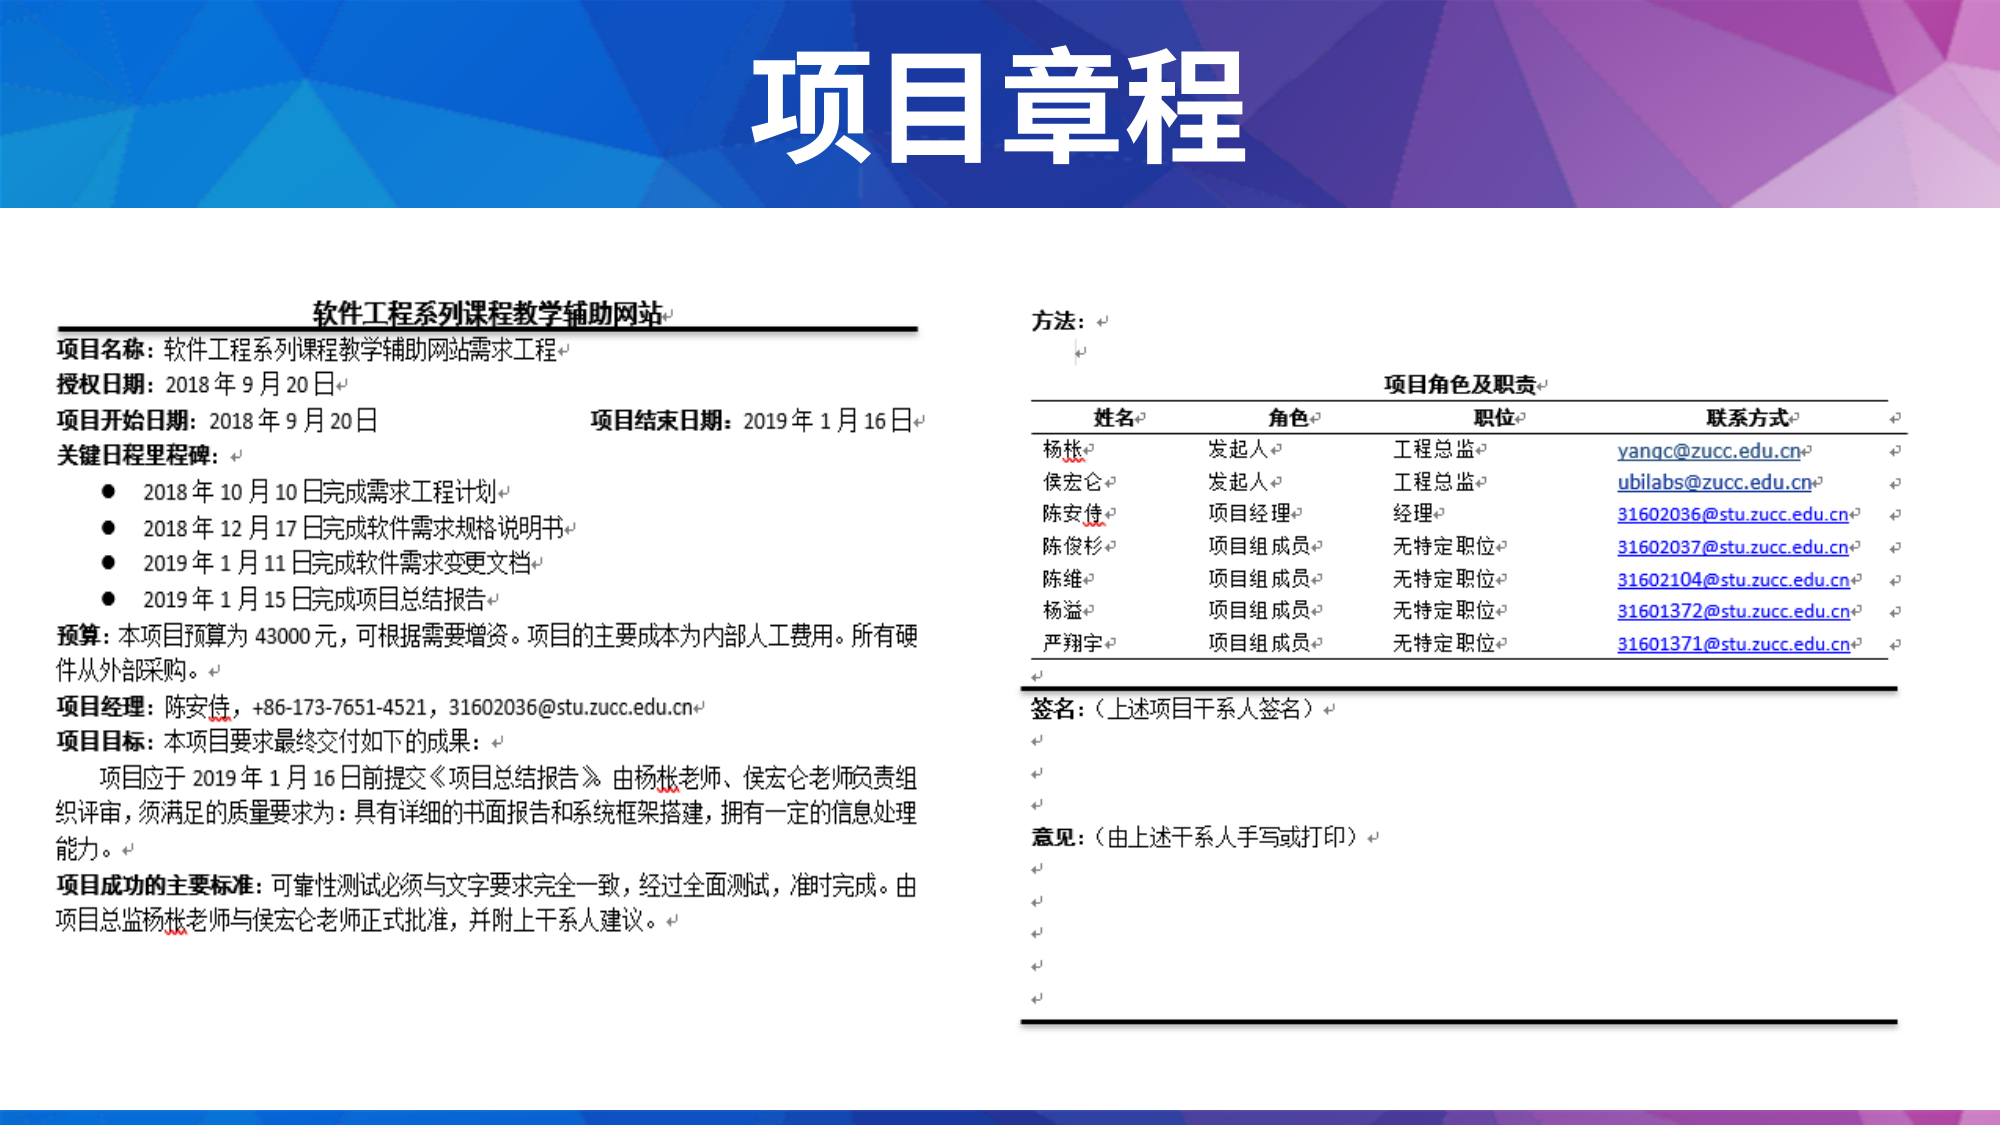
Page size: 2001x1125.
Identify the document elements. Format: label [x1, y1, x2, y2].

text_box [0, 0, 2000, 1125]
picture [6, 287, 1976, 1073]
